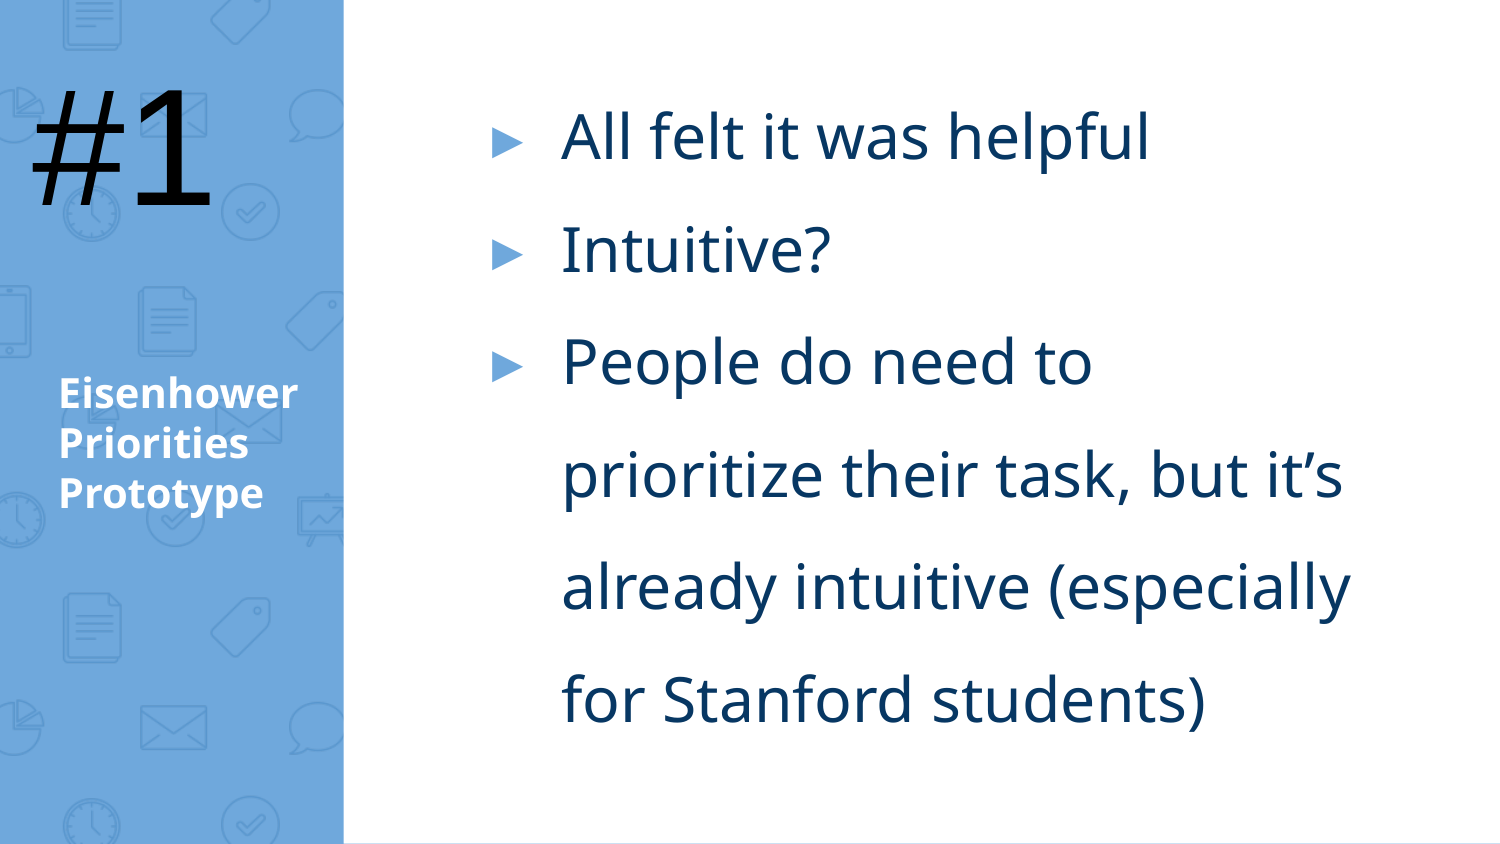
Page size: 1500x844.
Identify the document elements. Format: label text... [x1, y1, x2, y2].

list All felt it was helpful Intuitive? People do need to prioritize their task, but it’s already intuitive (especially for Stanford students) [471, 45, 1384, 772]
title Eisenhower Priorities Prototype [42, 351, 369, 493]
slide_number #1 [17, 23, 315, 230]
